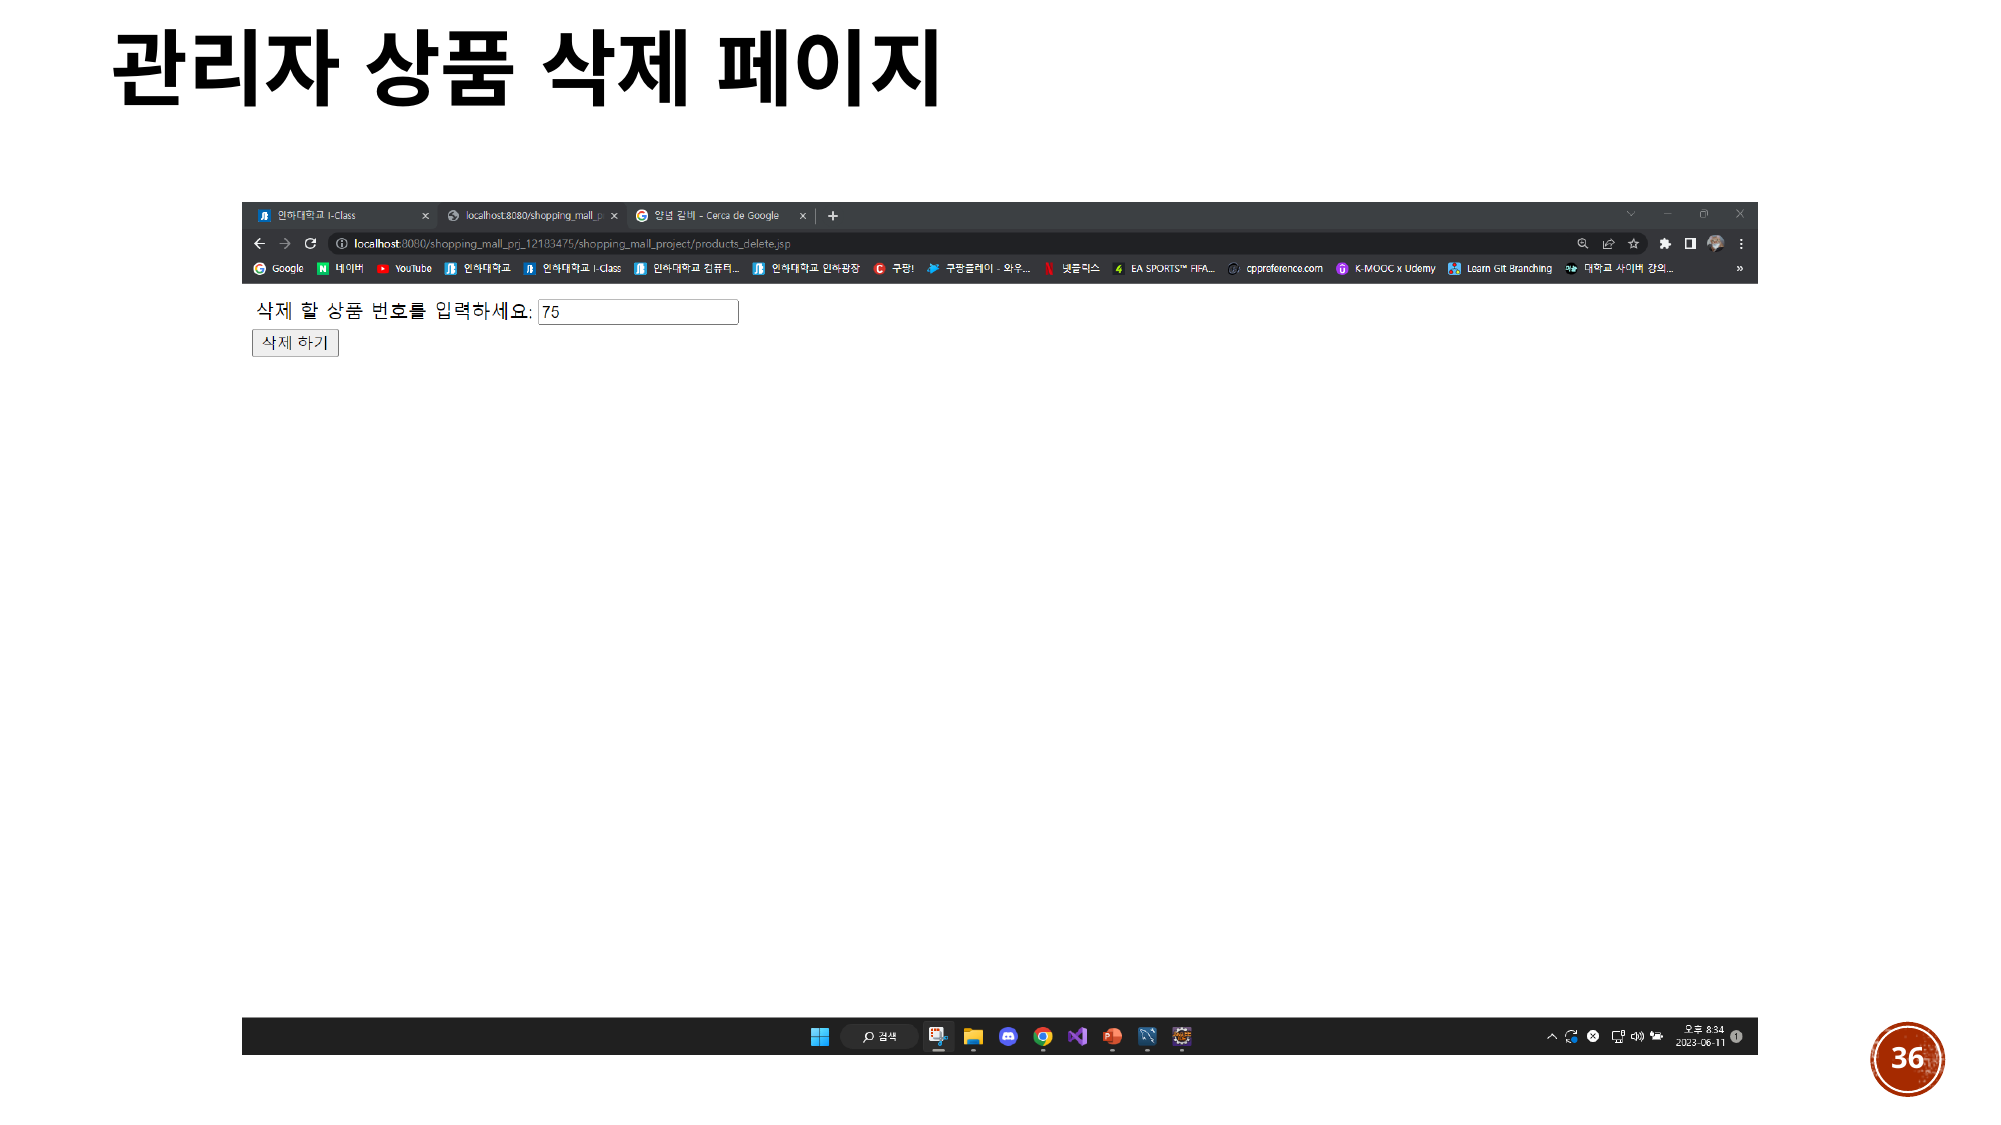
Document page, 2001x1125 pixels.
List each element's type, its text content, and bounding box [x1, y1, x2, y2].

slide_number 36 [1855, 1028, 1961, 1089]
picture [242, 202, 1758, 1055]
title 관리자 상품 삭제 페이지 [96, 0, 1747, 205]
